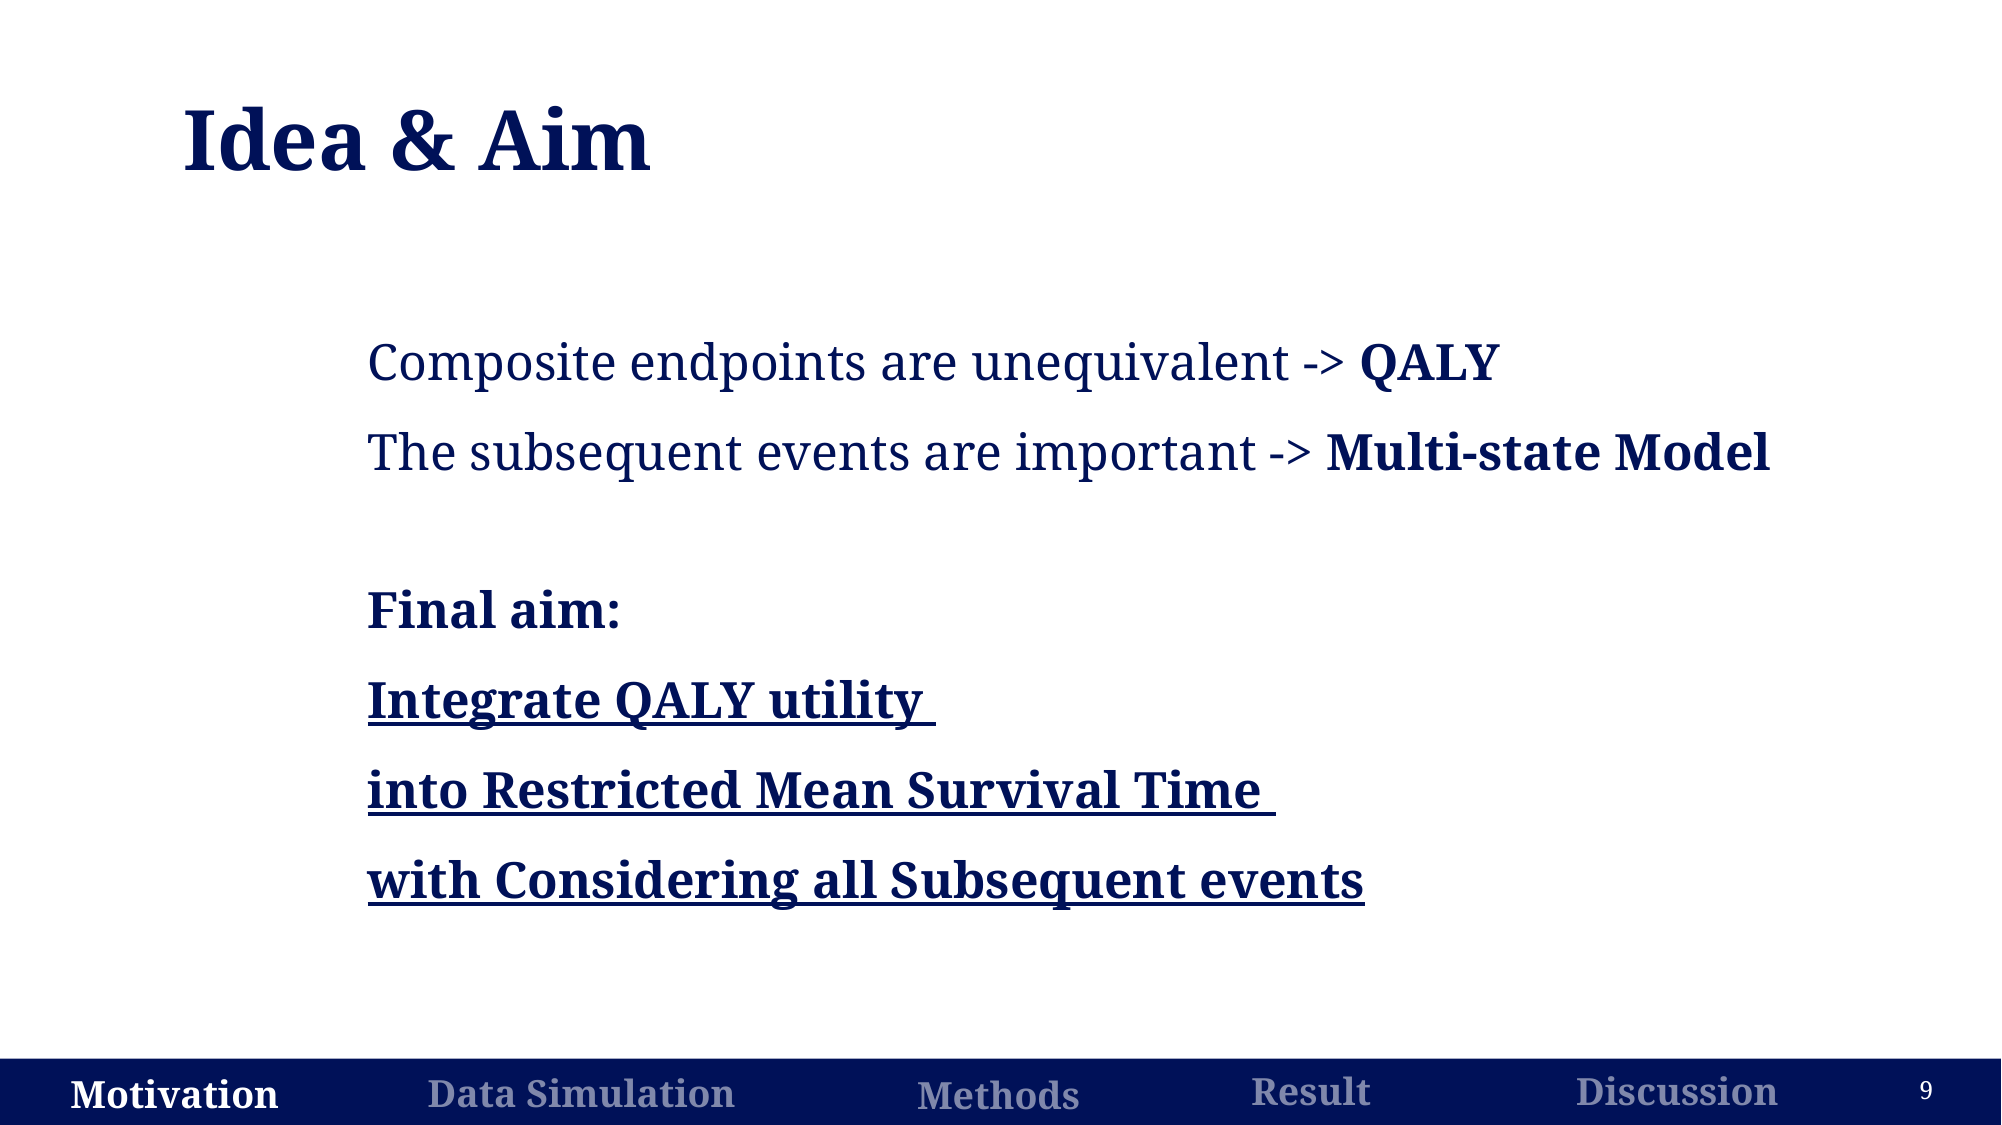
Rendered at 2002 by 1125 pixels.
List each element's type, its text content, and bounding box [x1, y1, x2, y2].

text_box Data Simulation [409, 1051, 824, 1125]
text_box Methods [899, 1054, 1233, 1125]
text_box Result [1233, 1050, 1558, 1125]
text_box Idea & Aim [183, 101, 1798, 173]
text_box Discussion [1558, 1050, 1972, 1125]
text_box Composite endpoints are unequivalent -> QALY The subsequent events are important -> Multi-state Model Final aim: Integrate QALY utility into Restricted Mean Survival Time with Considering all Subsequent events [350, 283, 1862, 945]
text_box Motivation [52, 1053, 396, 1125]
